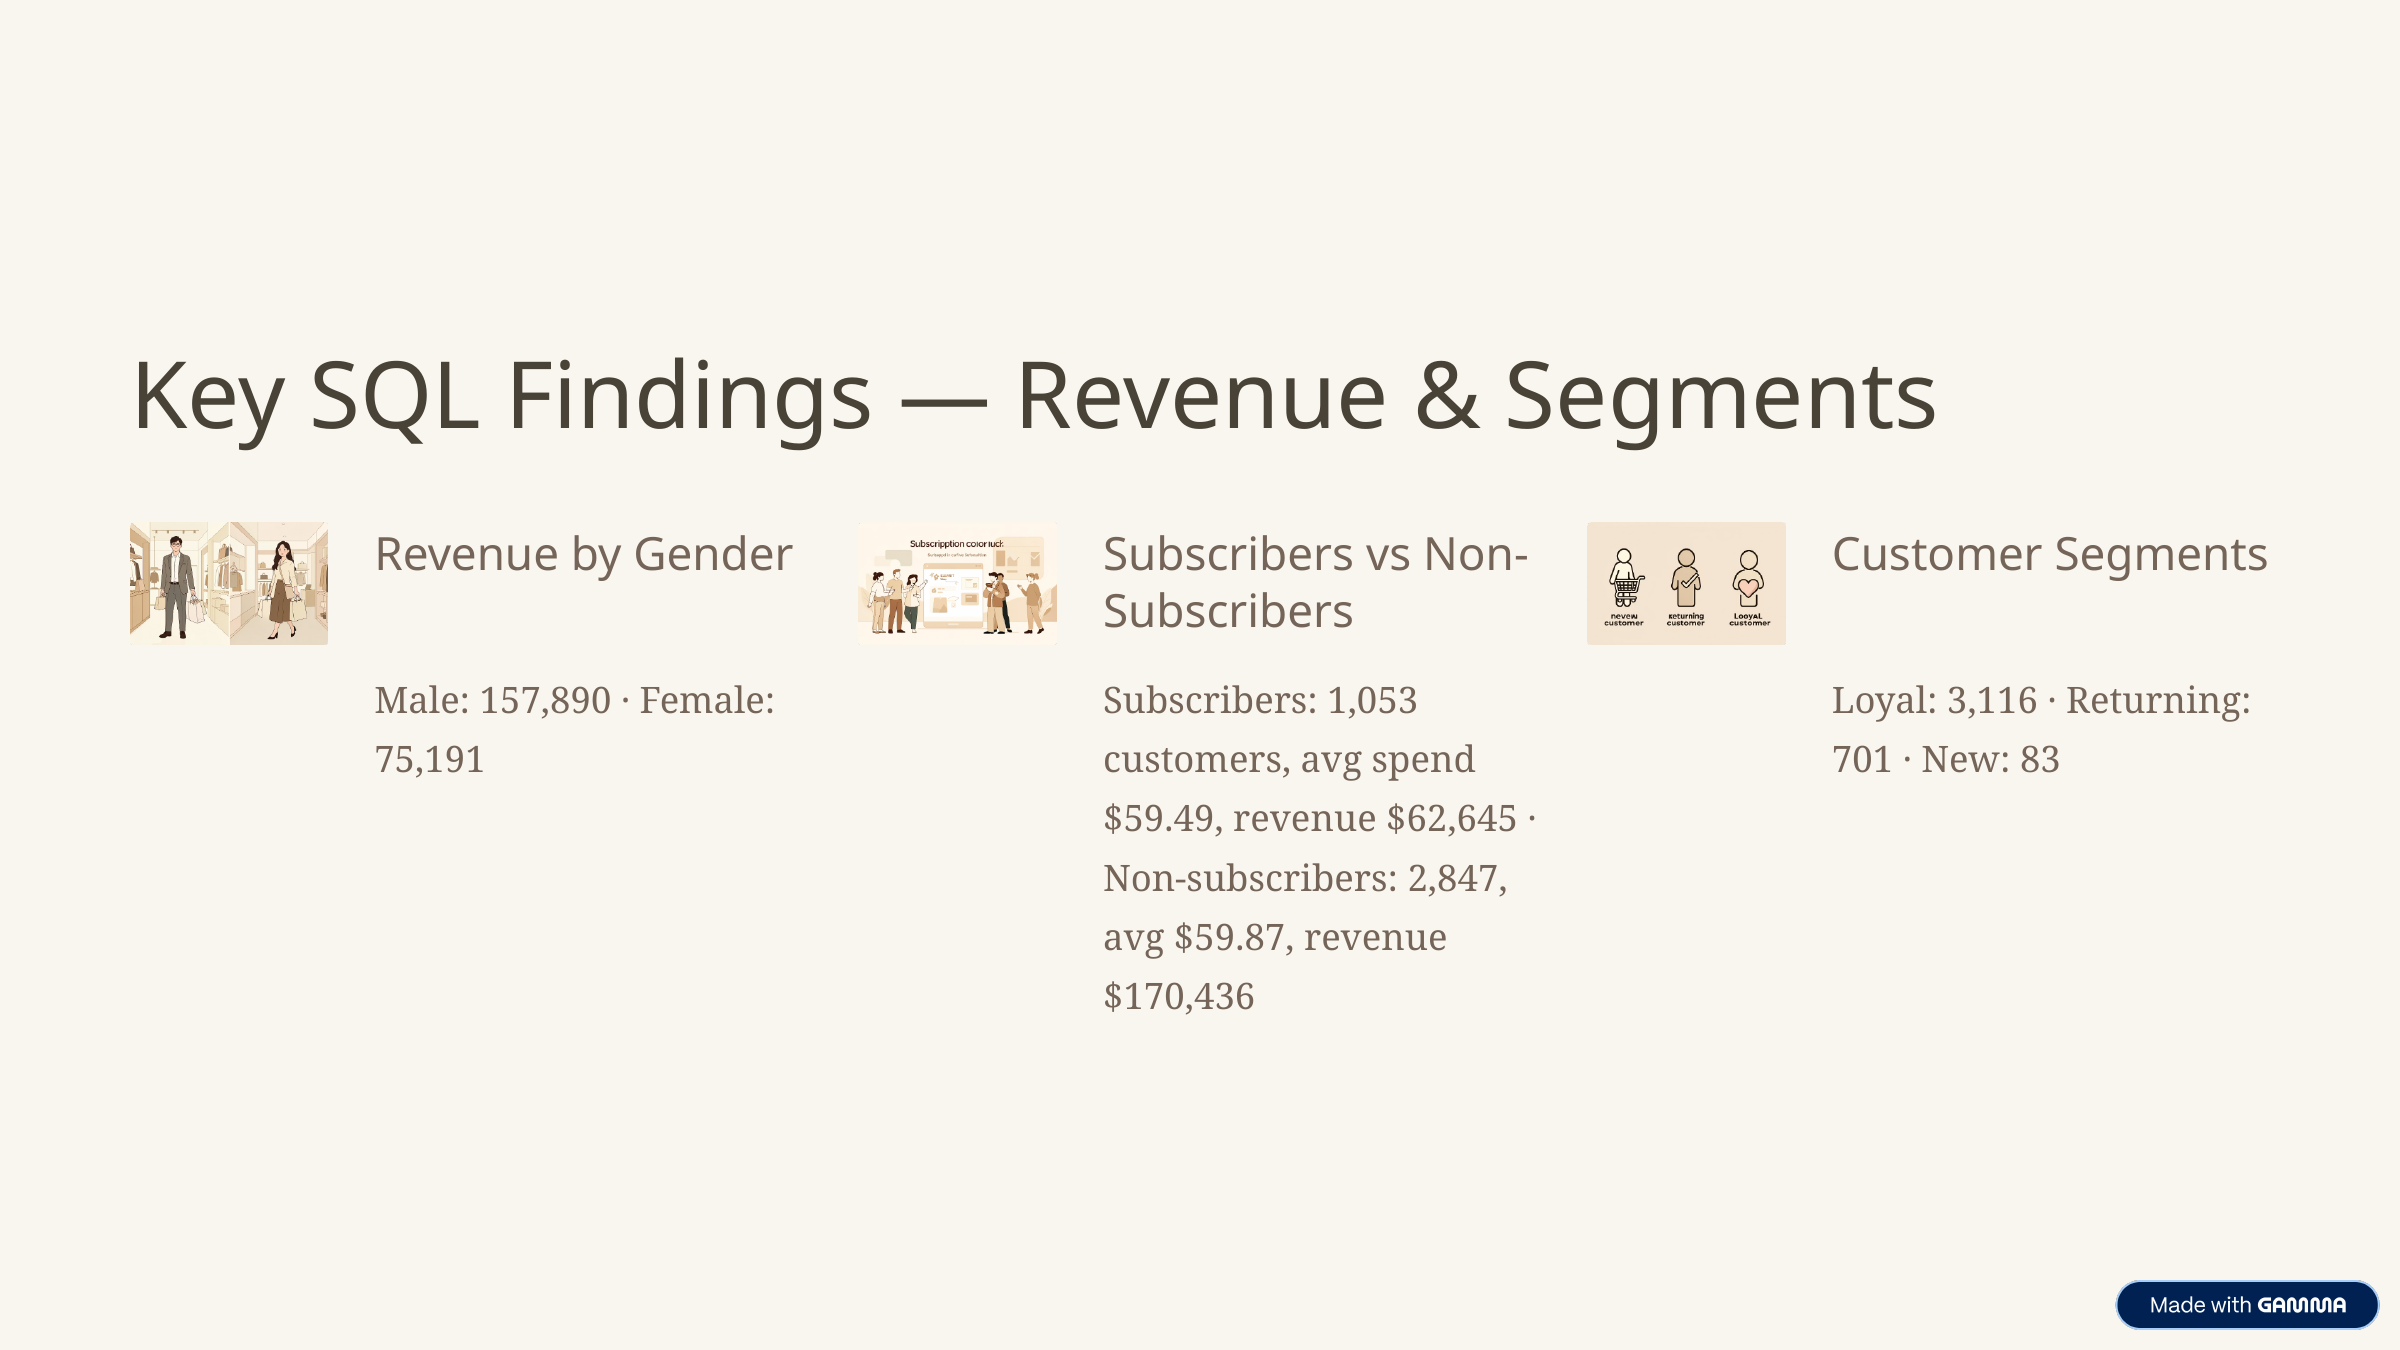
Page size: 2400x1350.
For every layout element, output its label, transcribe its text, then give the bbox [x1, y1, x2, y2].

picture [2106, 1271, 2389, 1339]
text_box Customer Segments [1831, 522, 2270, 639]
picture [858, 522, 1057, 645]
text_box Subscribers: 1,053 customers, avg spend $59.49, revenue $62,645 · Non-subscribers: 2,847, avg $59.87, revenue $170,436 [1103, 661, 1541, 1019]
text_box Loyal: 3,116 · Returning: 701 · New: 83 [1831, 661, 2270, 780]
picture [1587, 522, 1786, 645]
text_box Key SQL Findings — Revenue & Segments [130, 331, 2034, 448]
picture [130, 522, 328, 645]
text_box Male: 157,890 · Female: 75,191 [374, 661, 813, 780]
text_box Subscribers vs Non-Subscribers [1103, 522, 1541, 639]
text_box Revenue by Gender [374, 522, 813, 639]
